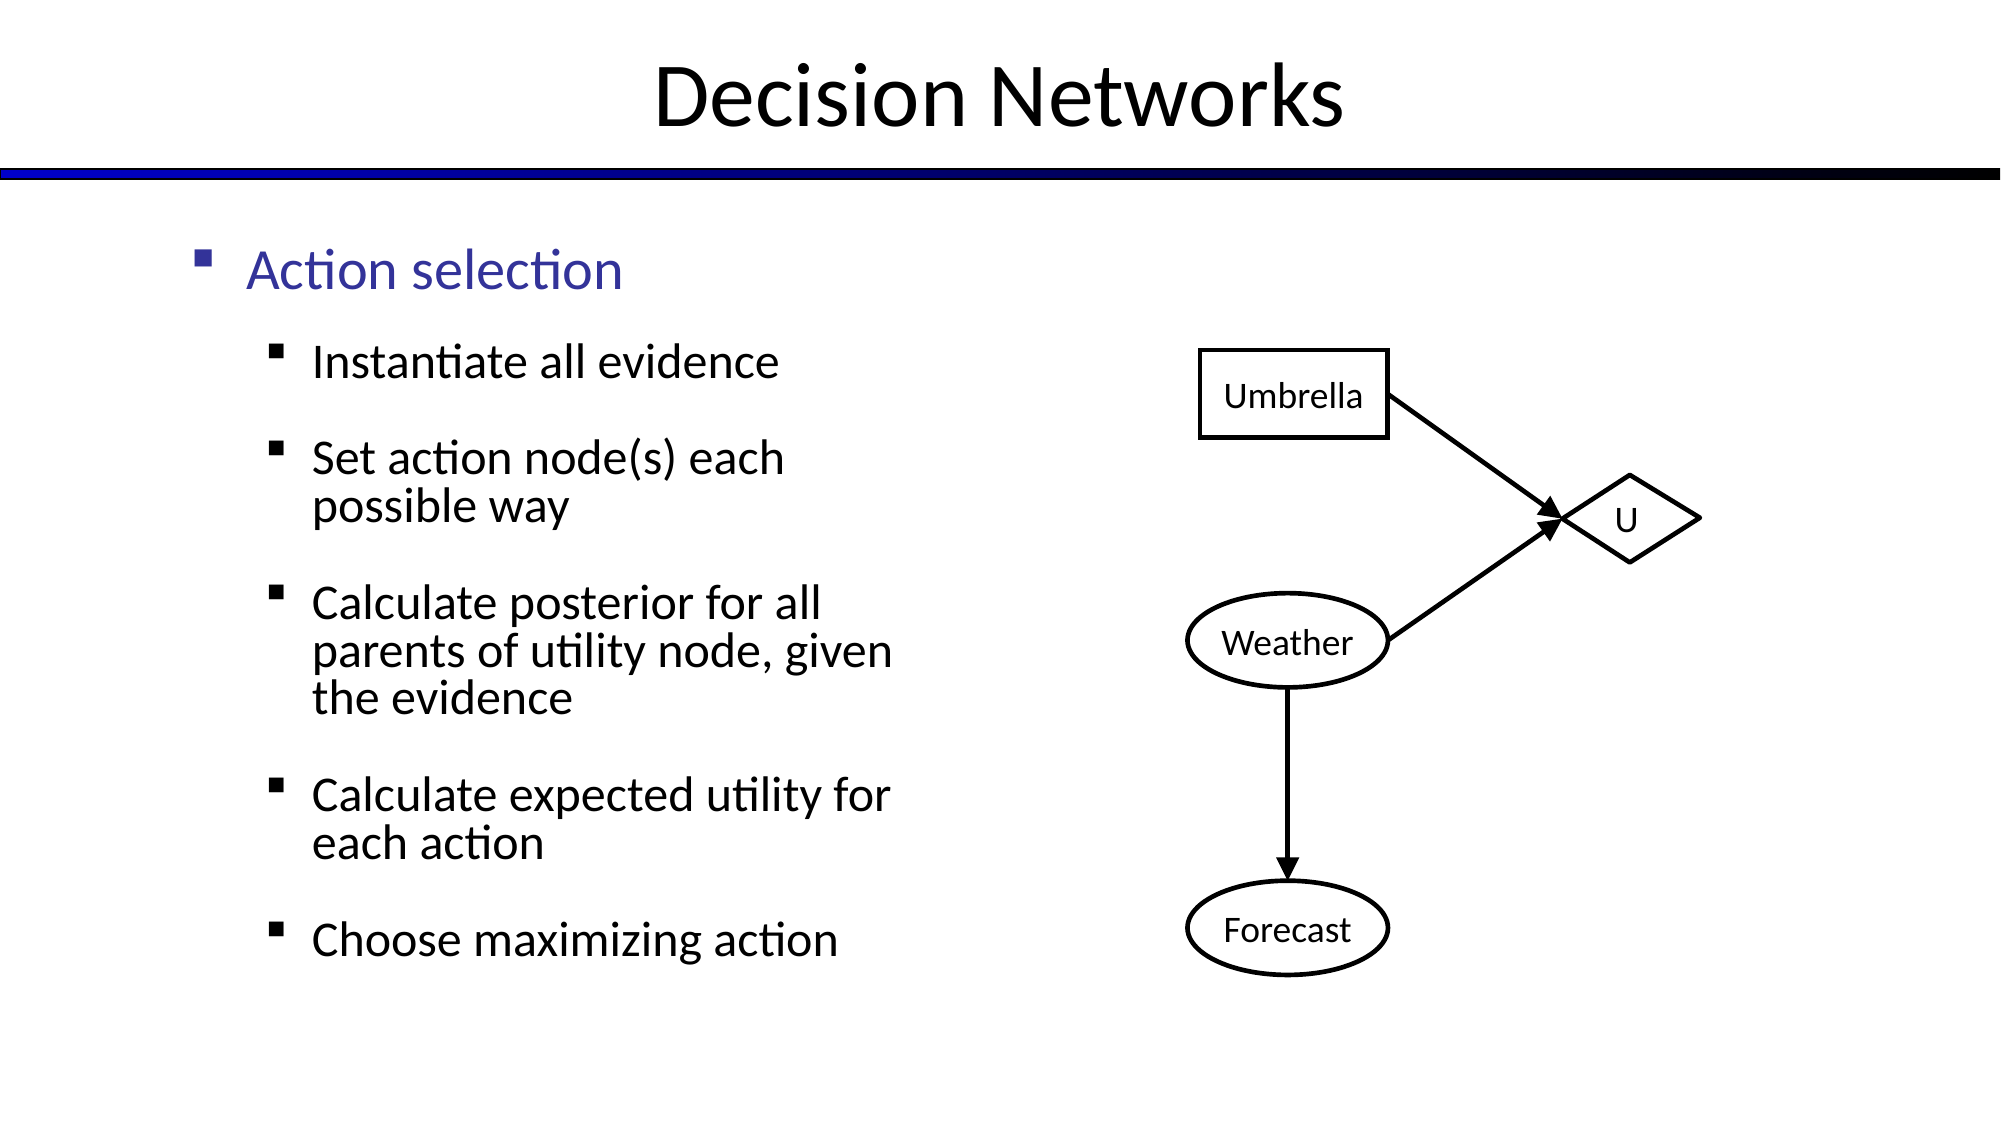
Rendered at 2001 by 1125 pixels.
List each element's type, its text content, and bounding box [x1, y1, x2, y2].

text_box Umbrella [1200, 349, 1388, 438]
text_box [1389, 393, 1561, 518]
title Decision Networks [0, 0, 2000, 184]
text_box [1390, 518, 1561, 641]
text_box Action selection Instantiate all evidence Set action node(s) each possible way Calculate posterior for all parents of utility node, given the evidence Calculate expected utility for each action Choose maximizing action [174, 237, 963, 1043]
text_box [1565, 474, 1701, 563]
text_box Forecast [1187, 880, 1388, 975]
text_box Weather [1187, 593, 1388, 688]
